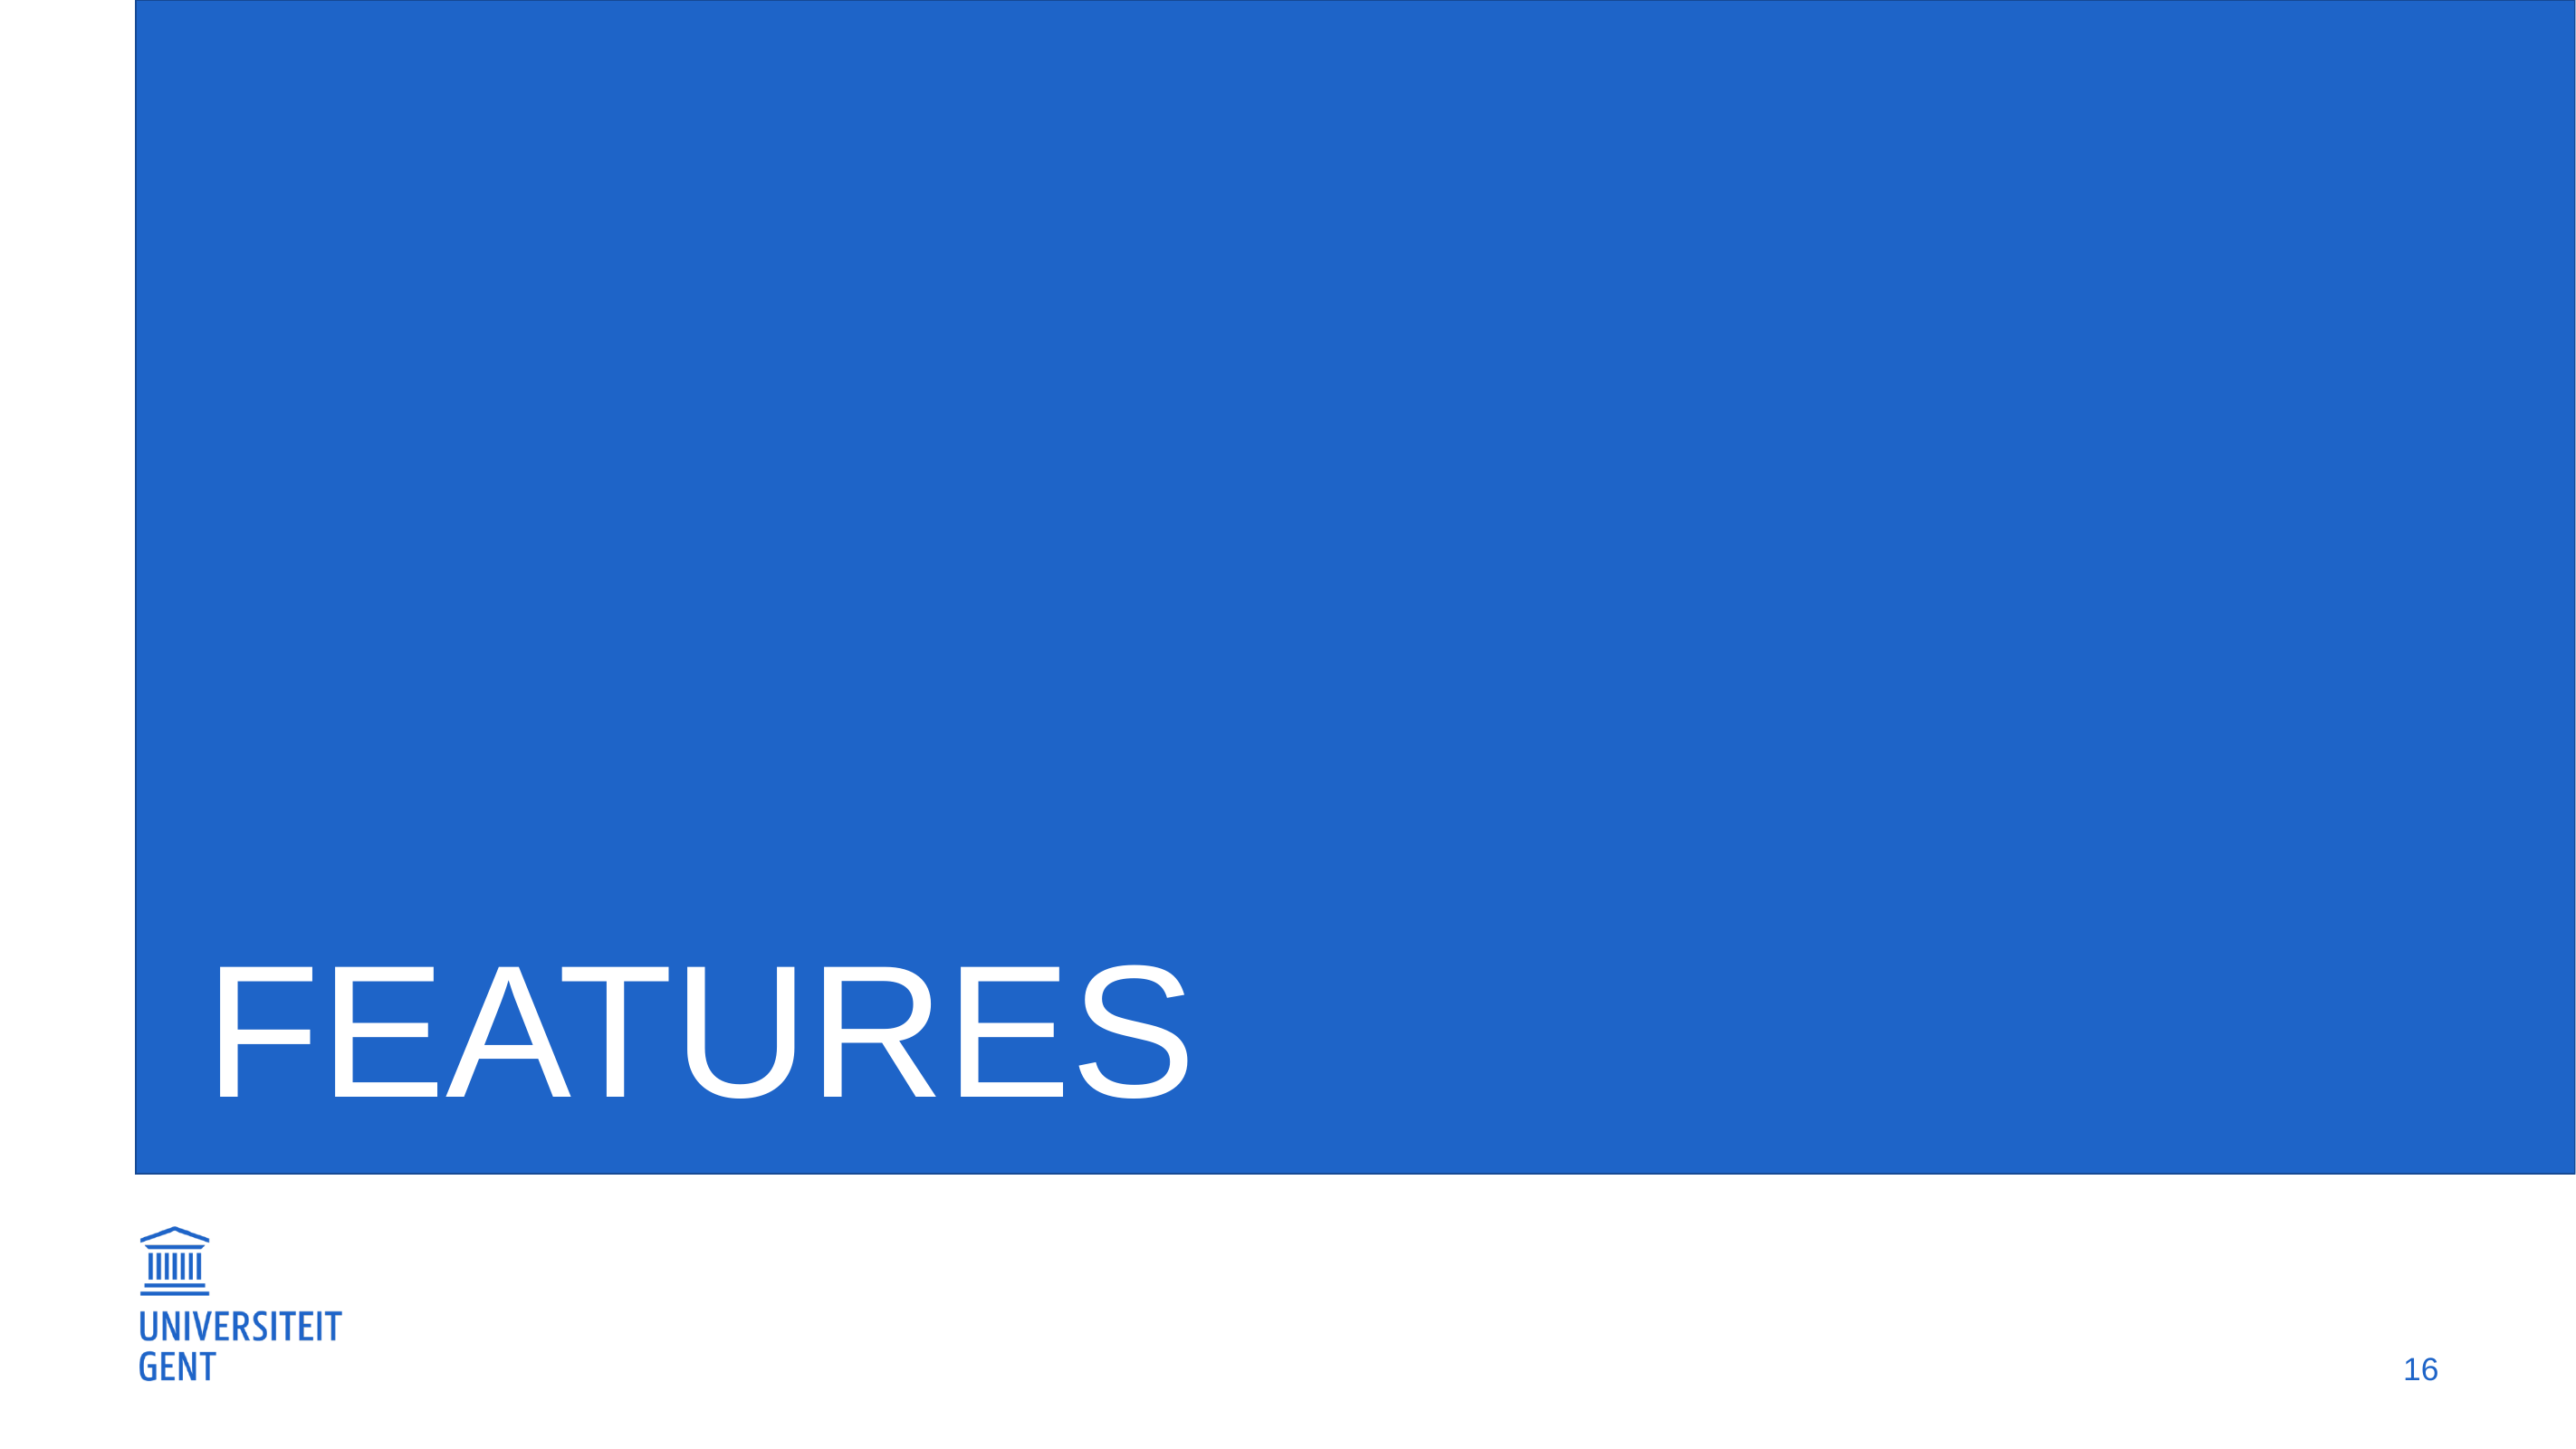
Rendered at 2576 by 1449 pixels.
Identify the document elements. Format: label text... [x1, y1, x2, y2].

title Features [191, 482, 2447, 1142]
picture [72, 1174, 415, 1449]
slide_number 16 [2315, 1329, 2453, 1407]
